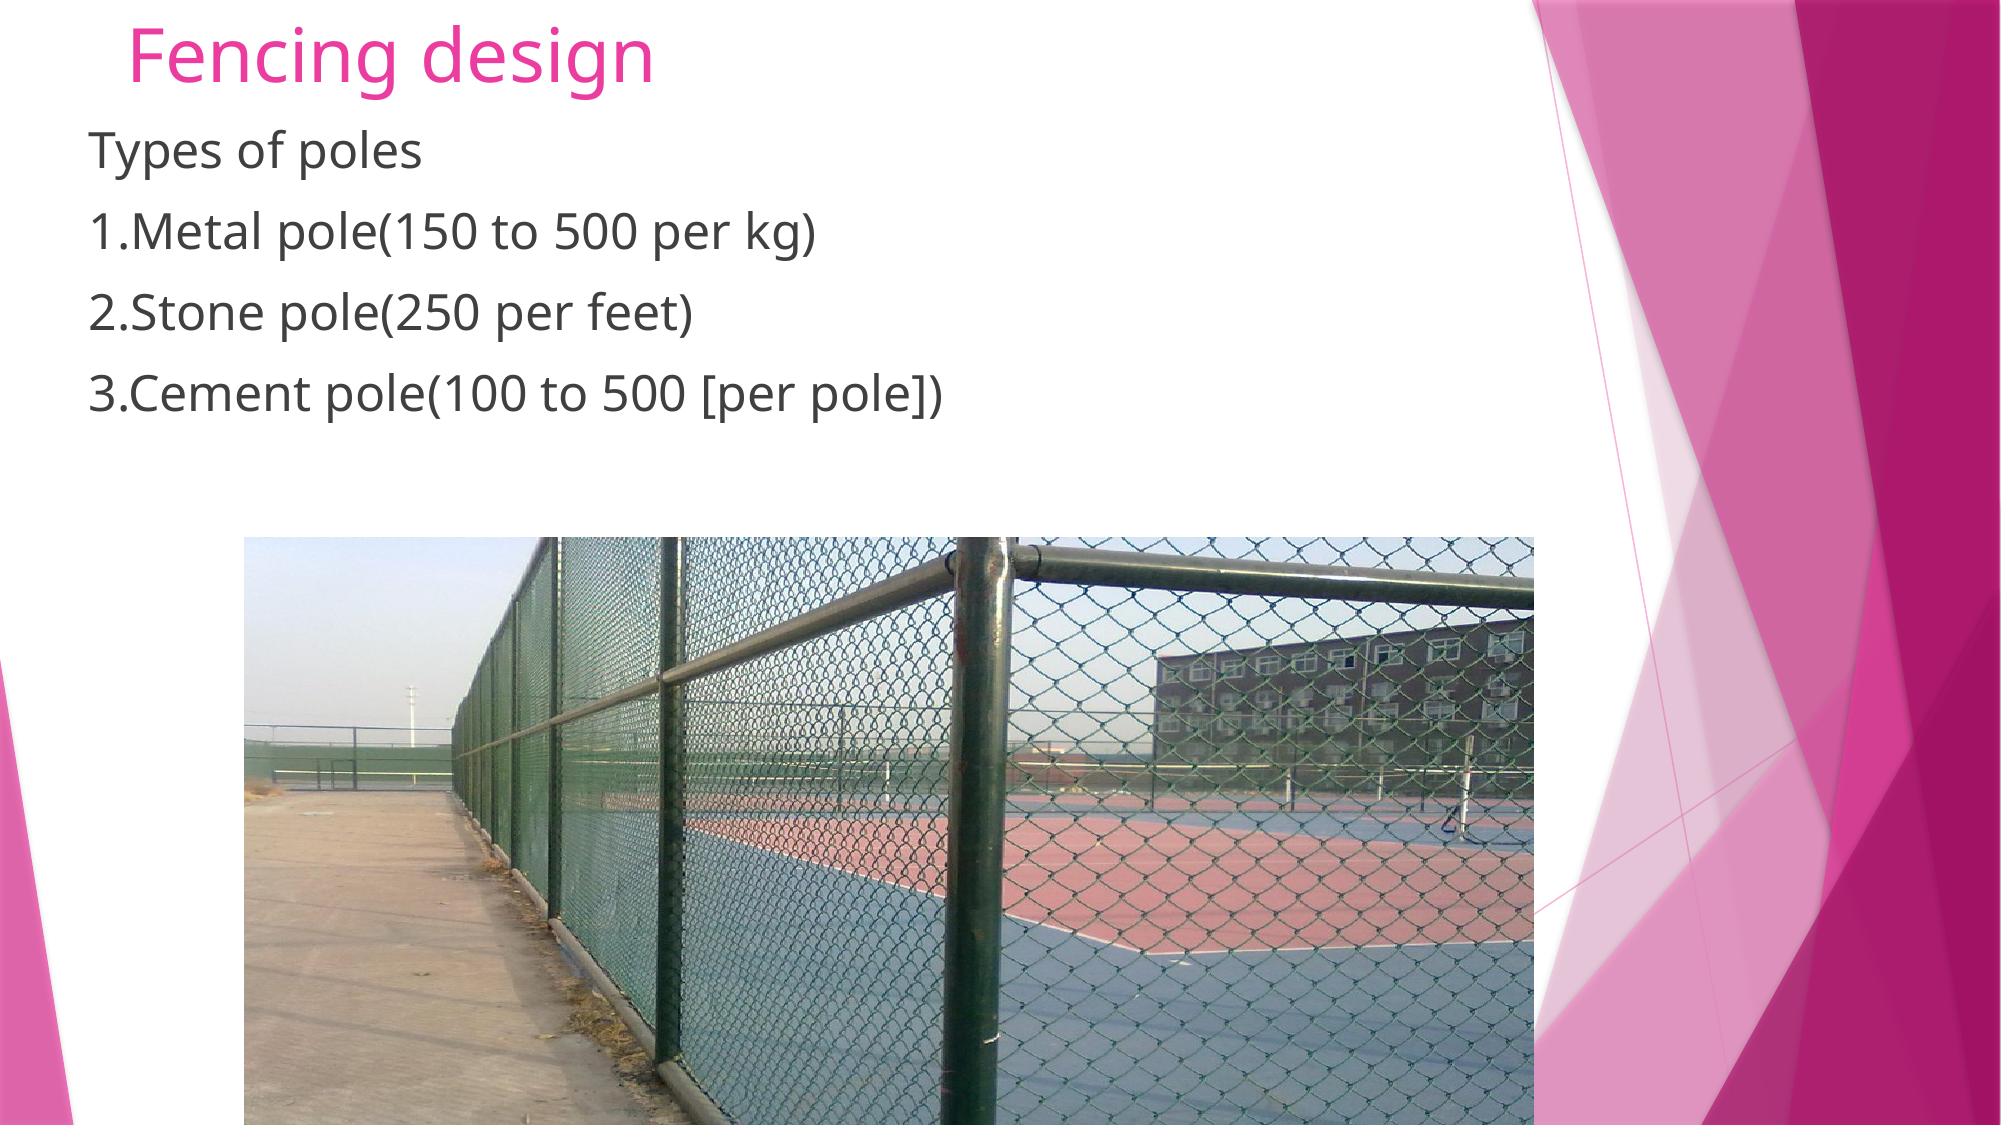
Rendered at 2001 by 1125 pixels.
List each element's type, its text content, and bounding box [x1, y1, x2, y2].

list Types of poles 1.Metal pole(150 to 500 per kg) 2.Stone pole(250 per feet) 3.Cement pole(100 to 500 [per pole]) [73, 45, 1484, 429]
title Fencing design [111, 0, 1522, 150]
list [244, 536, 1534, 1125]
